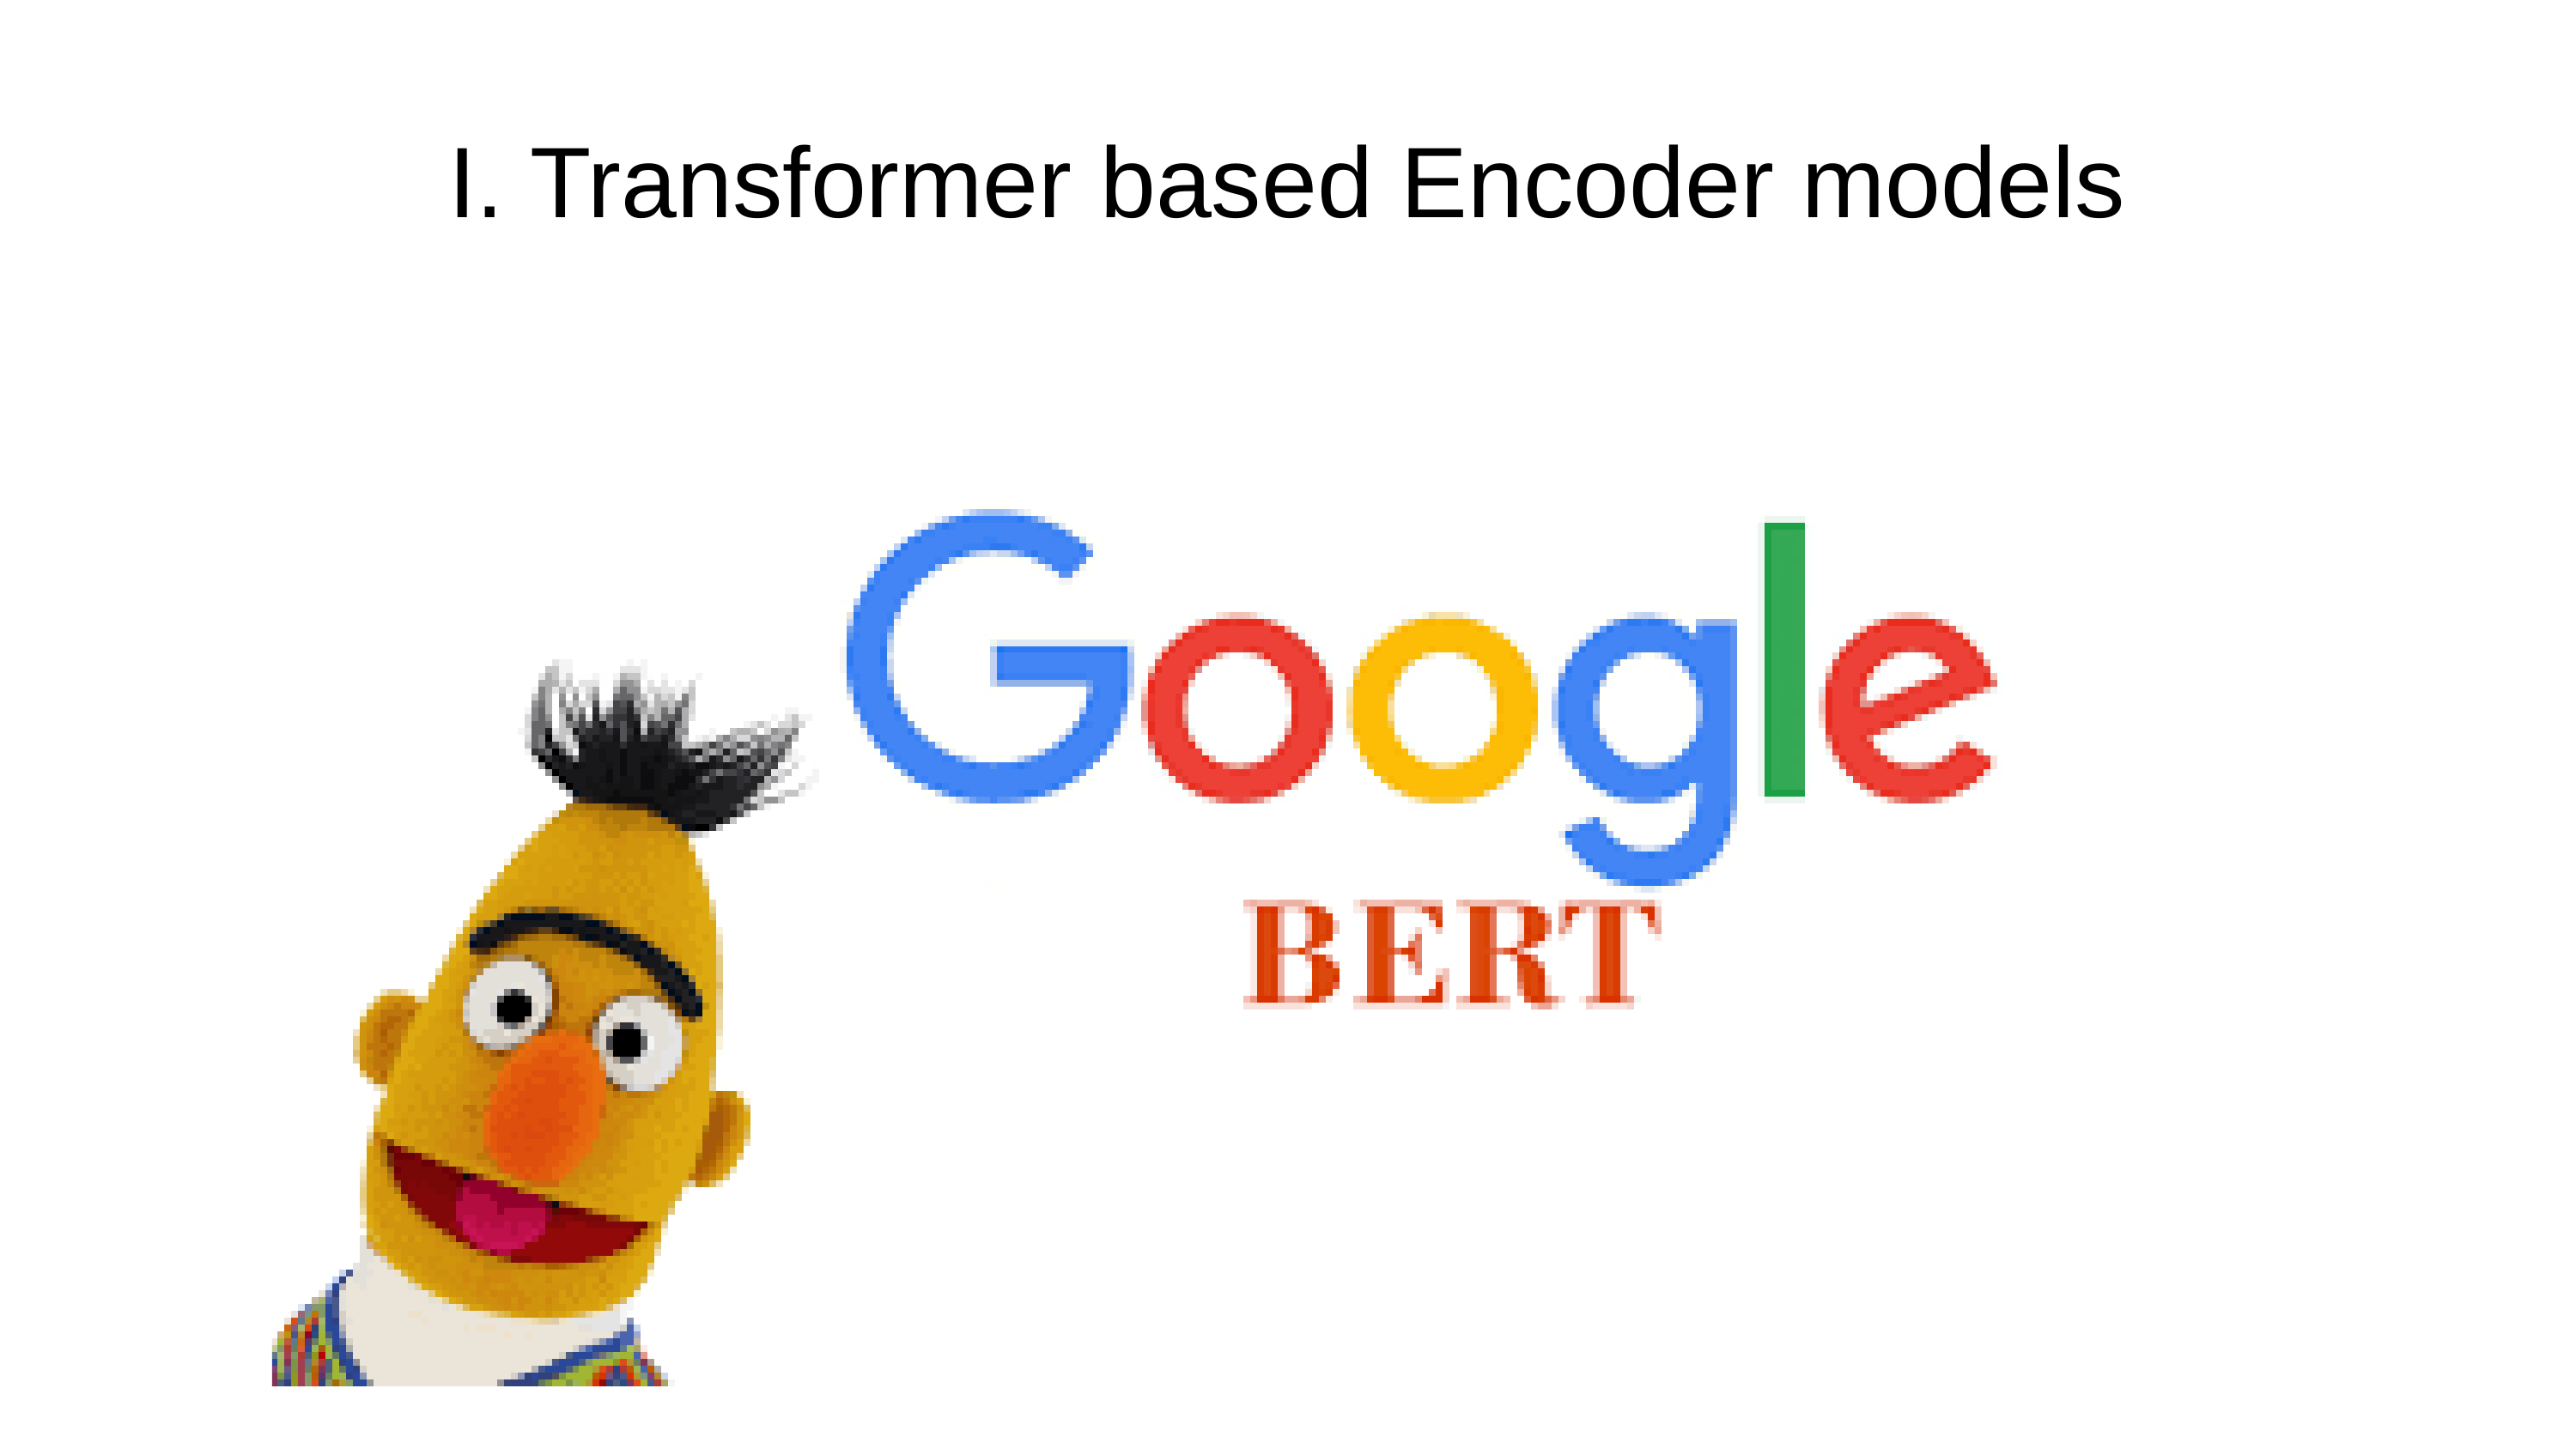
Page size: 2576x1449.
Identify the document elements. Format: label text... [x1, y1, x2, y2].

text_box I. Transformer based Encoder models [117, 69, 2459, 238]
text_box [271, 276, 2402, 1386]
